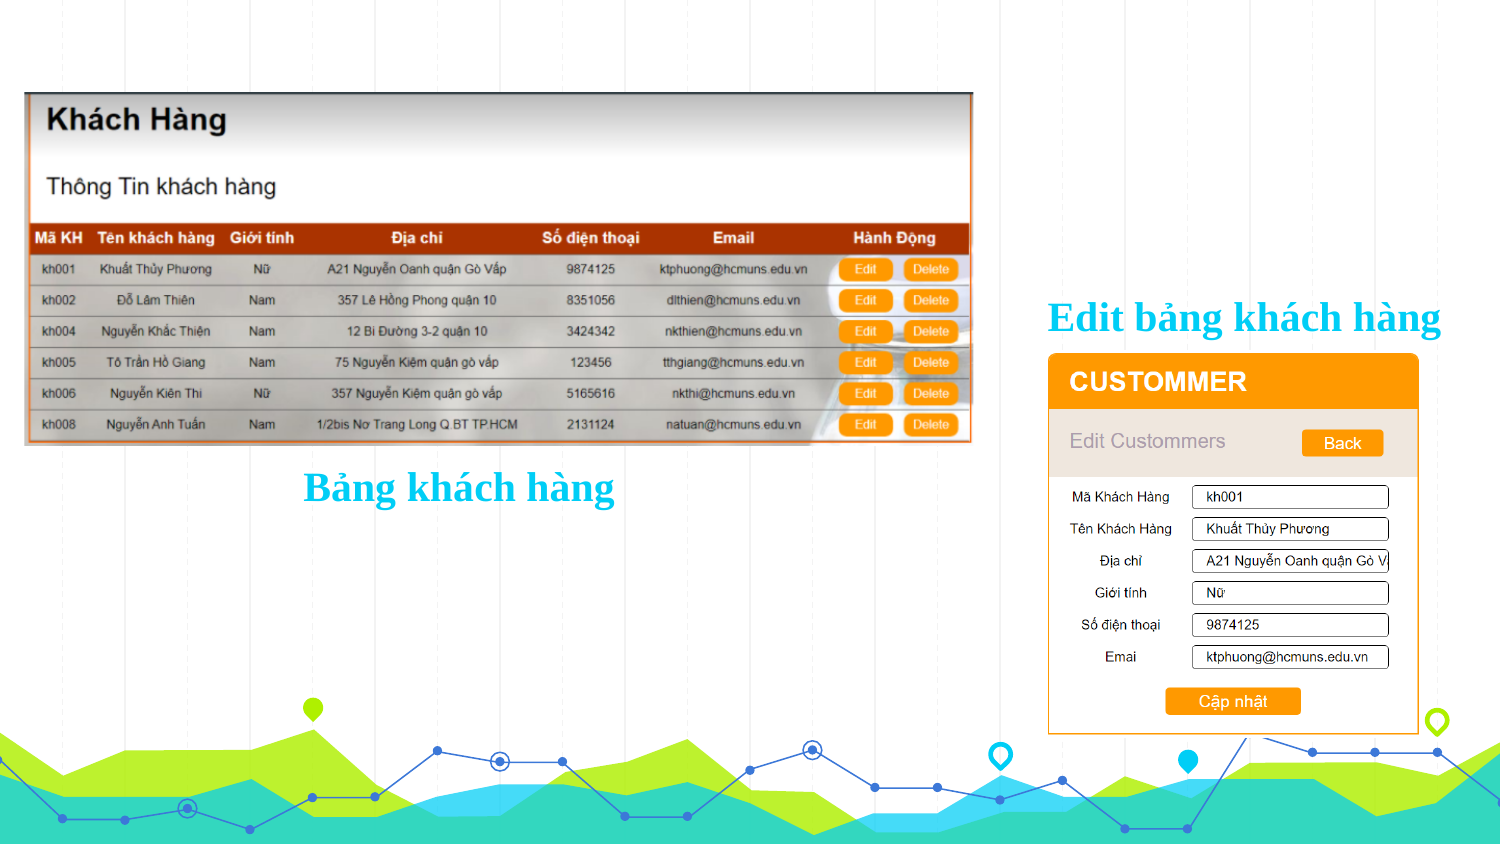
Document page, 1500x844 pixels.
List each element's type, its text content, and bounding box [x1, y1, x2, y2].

picture [24, 92, 974, 446]
picture [1043, 350, 1423, 739]
text_box Edit bảng khách hàng [1007, 297, 1482, 355]
text_box Bảng khách hàng [281, 455, 637, 525]
